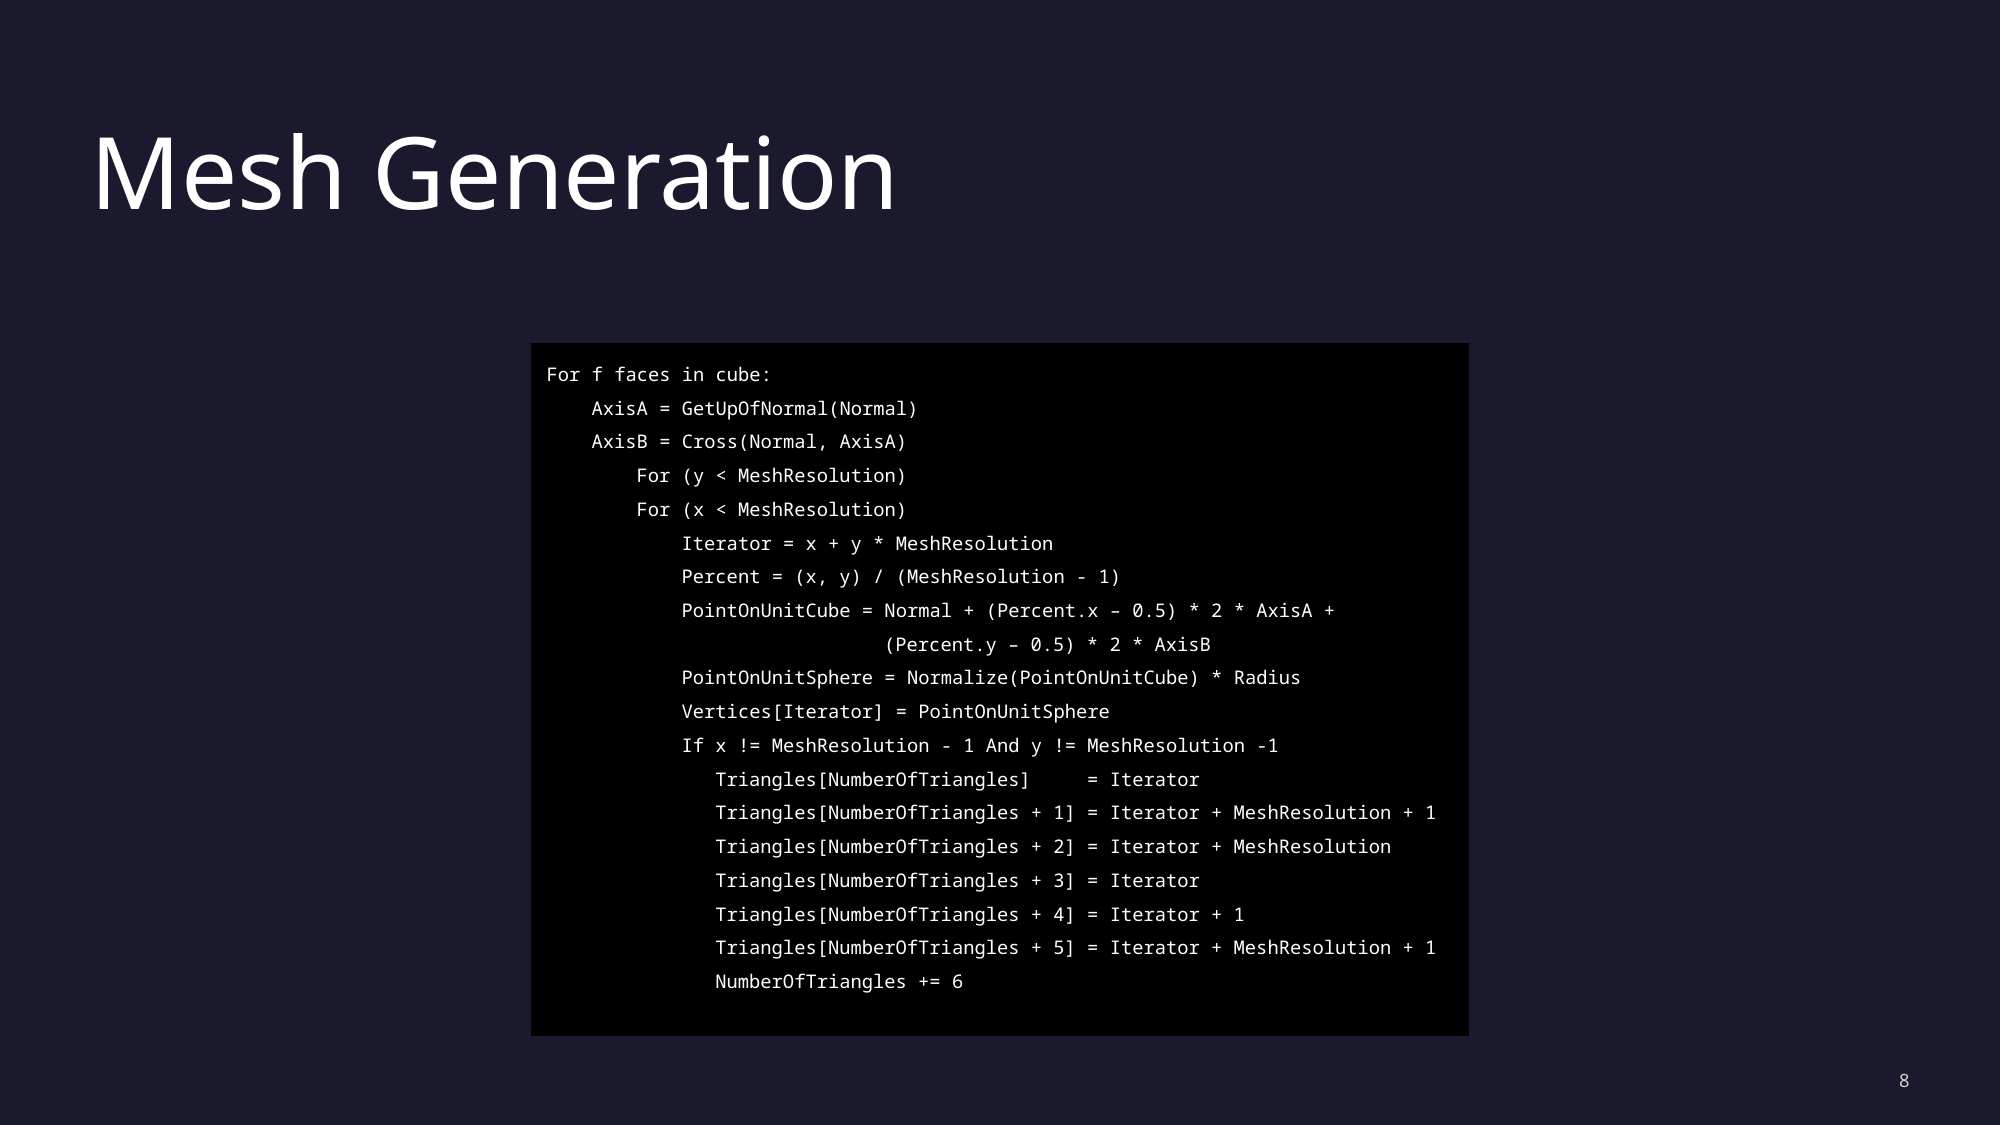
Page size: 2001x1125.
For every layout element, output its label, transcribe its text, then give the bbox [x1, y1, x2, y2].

text_box For f faces in cube: AxisA = GetUpOfNormal(Normal) AxisB = Cross(Normal, AxisA) For (y < MeshResolution) For (x < MeshResolution) Iterator = x + y * MeshResolution Percent = (x, y) / (MeshResolution - 1) PointOnUnitCube = Normal + (Percent.x – 0.5) * 2 * AxisA + (Percent.y – 0.5) * 2 * AxisB PointOnUnitSphere = Normalize(PointOnUnitCube) * Radius Vertices[Iterator] = PointOnUnitSphere If x != MeshResolution - 1 And y != MeshResolution -1 Triangles[NumberOfTriangles] = Iterator Triangles[NumberOfTriangles + 1] = Iterator + MeshResolution + 1 Triangles[NumberOfTriangles + 2] = Iterator + MeshResolution Triangles[NumberOfTriangles + 3] = Iterator Triangles[NumberOfTriangles + 4] = Iterator + 1 Triangles[NumberOfTriangles + 5] = Iterator + MeshResolution + 1 NumberOfTriangles += 6 [531, 344, 1469, 1035]
slide_number 8 [1632, 1067, 1910, 1093]
text_box Mesh Generation [90, 90, 1136, 252]
